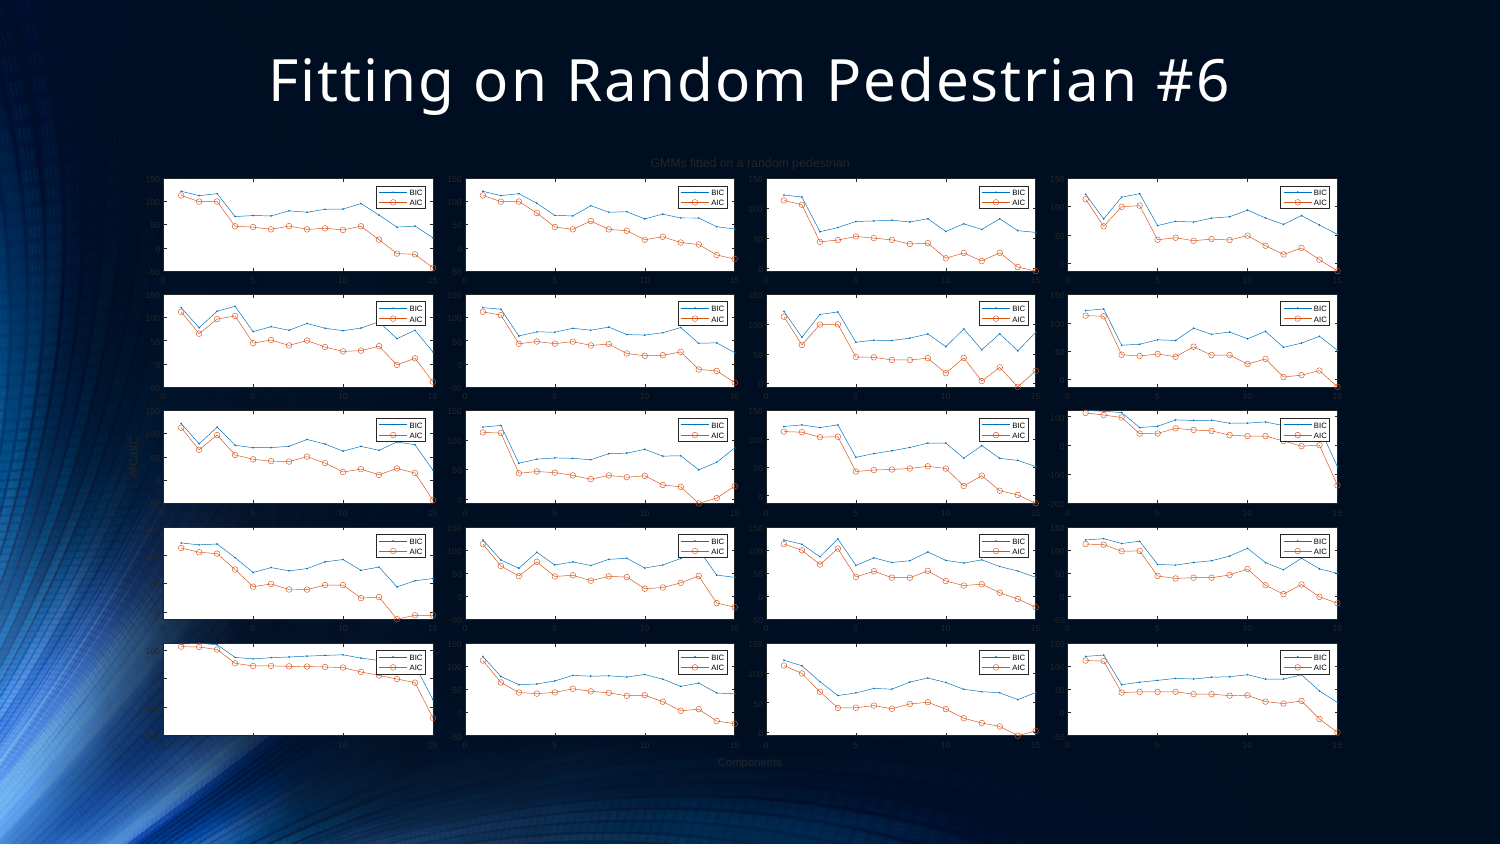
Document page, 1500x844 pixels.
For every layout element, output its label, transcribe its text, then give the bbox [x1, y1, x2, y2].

picture [0, 122, 1500, 844]
title Fitting on Random Pedestrian #6 [0, 0, 1500, 122]
